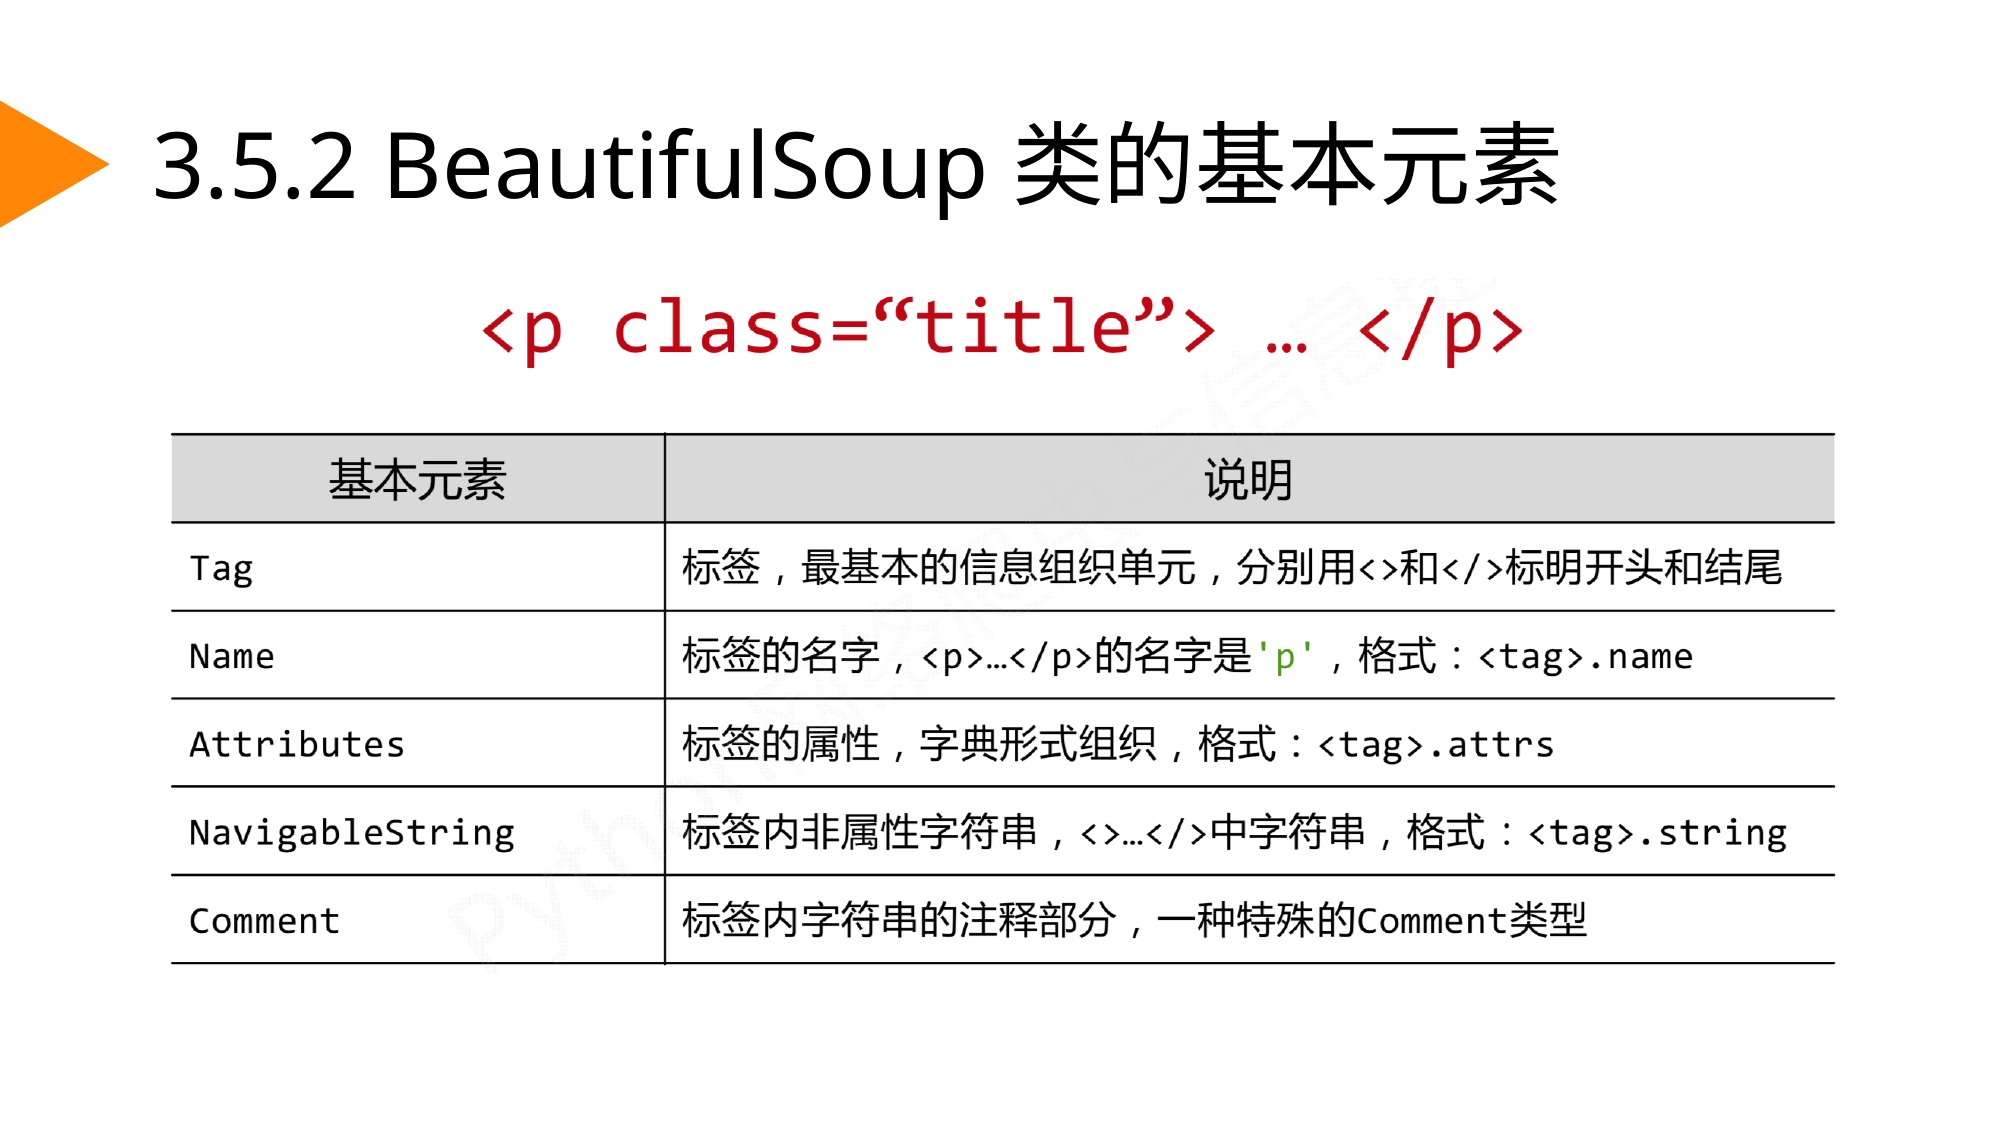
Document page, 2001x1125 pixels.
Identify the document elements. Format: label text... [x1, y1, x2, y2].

text_box [0, 100, 110, 228]
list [137, 277, 1863, 975]
title 3.5.2 BeautifulSoup类的基本元素 [137, 59, 1863, 277]
